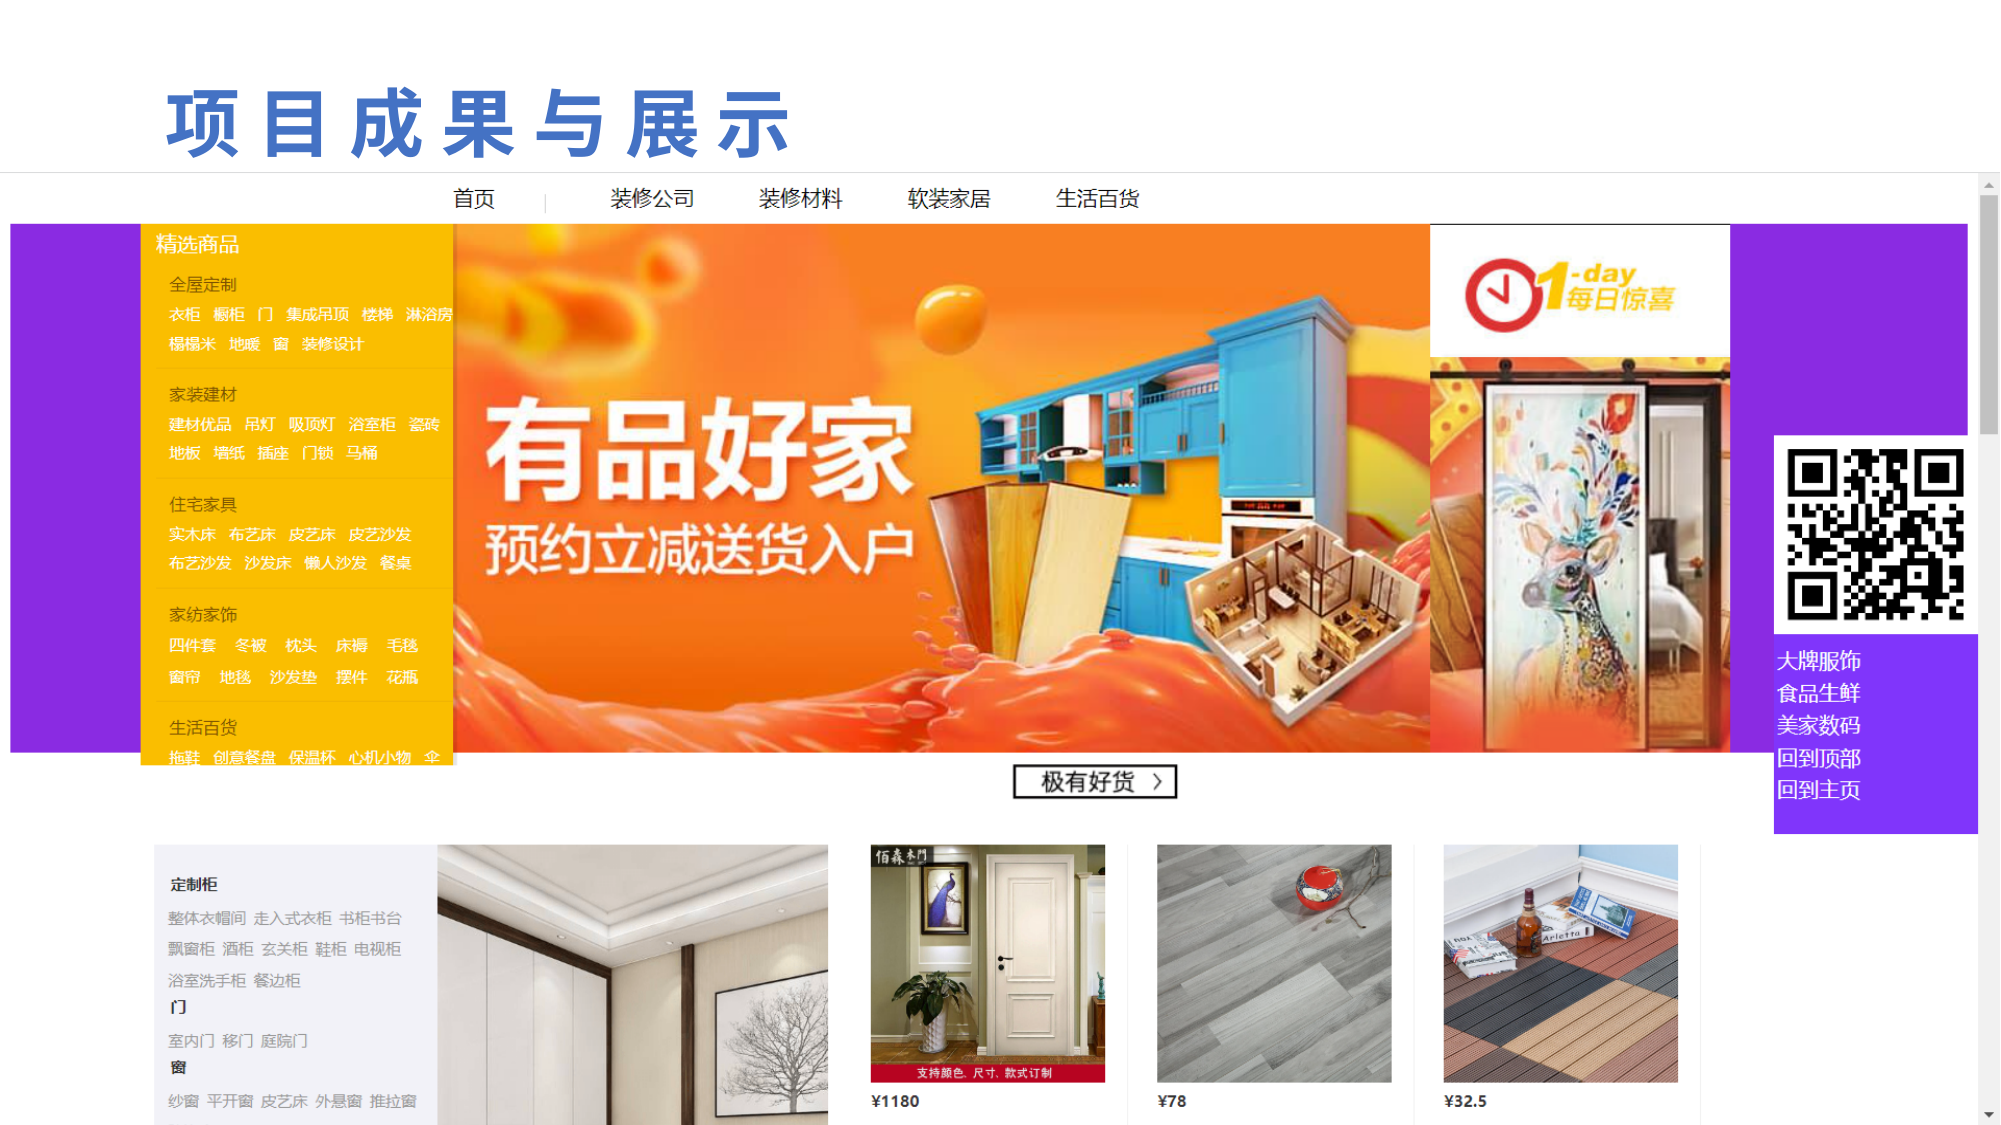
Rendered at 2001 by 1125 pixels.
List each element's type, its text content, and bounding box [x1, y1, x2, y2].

picture [0, 172, 2000, 1125]
text_box 项 目 成 果 与 展 示 [64, 31, 893, 172]
